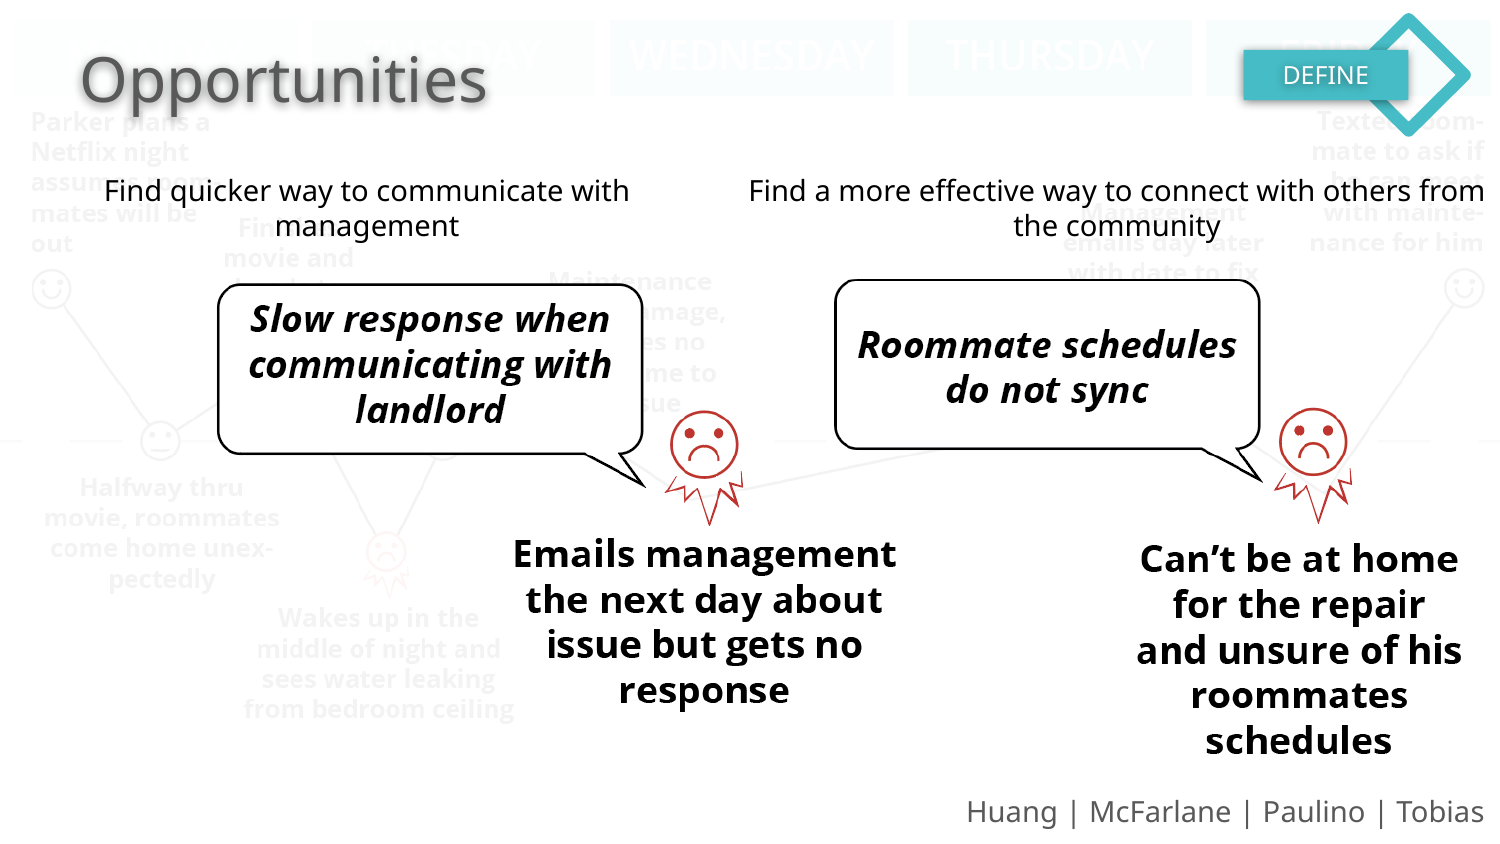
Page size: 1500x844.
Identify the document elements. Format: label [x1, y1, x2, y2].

picture [0, 0, 1500, 841]
text_box [1243, 19, 1465, 131]
